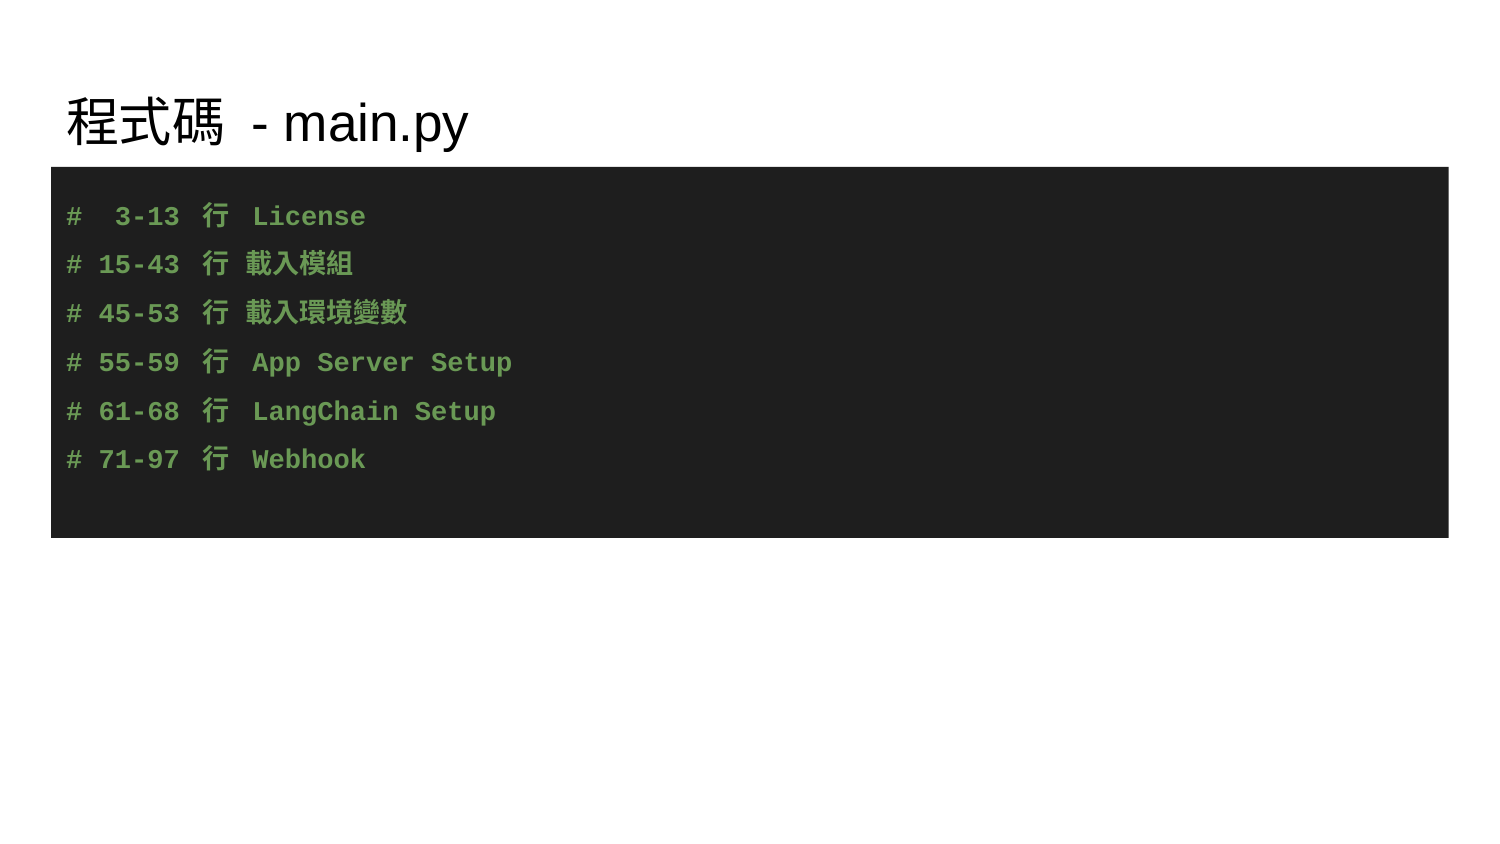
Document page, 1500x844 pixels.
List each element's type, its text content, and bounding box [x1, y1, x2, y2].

title 程式碼 - main.py [51, 72, 1449, 167]
text_box # 3-13 行 License # 15-43 行 載入模組 # 45-53 行 載入環境變數 # 55-59 行 App Server Setup # 61-68 行 LangChain Setup # 71-97 行 Webhook [51, 167, 1449, 538]
